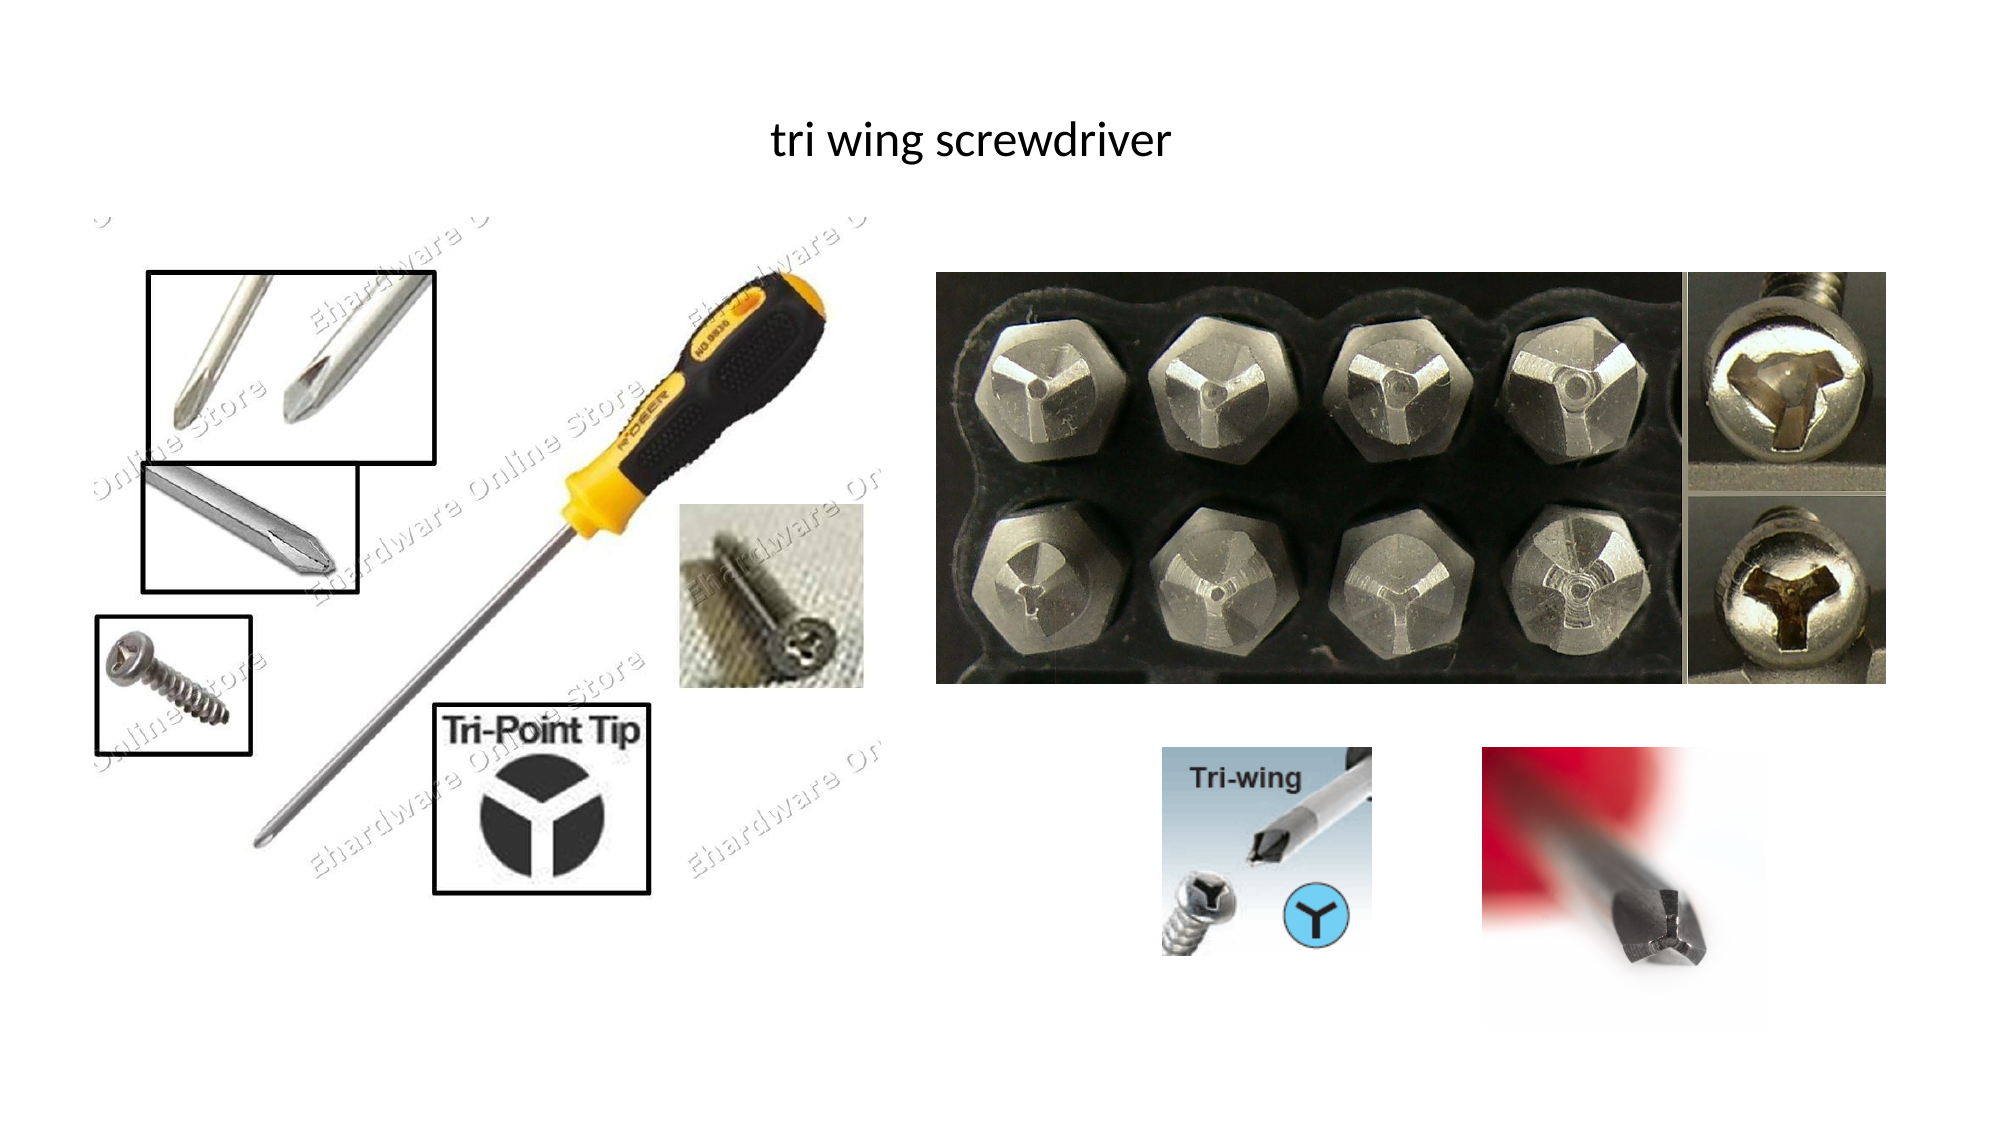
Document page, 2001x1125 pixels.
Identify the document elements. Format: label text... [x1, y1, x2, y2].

picture [93, 217, 881, 908]
picture [1482, 747, 1767, 1032]
picture [1162, 747, 1372, 956]
picture [936, 272, 1886, 684]
subtitle tri wing screwdriver [221, 105, 1722, 209]
